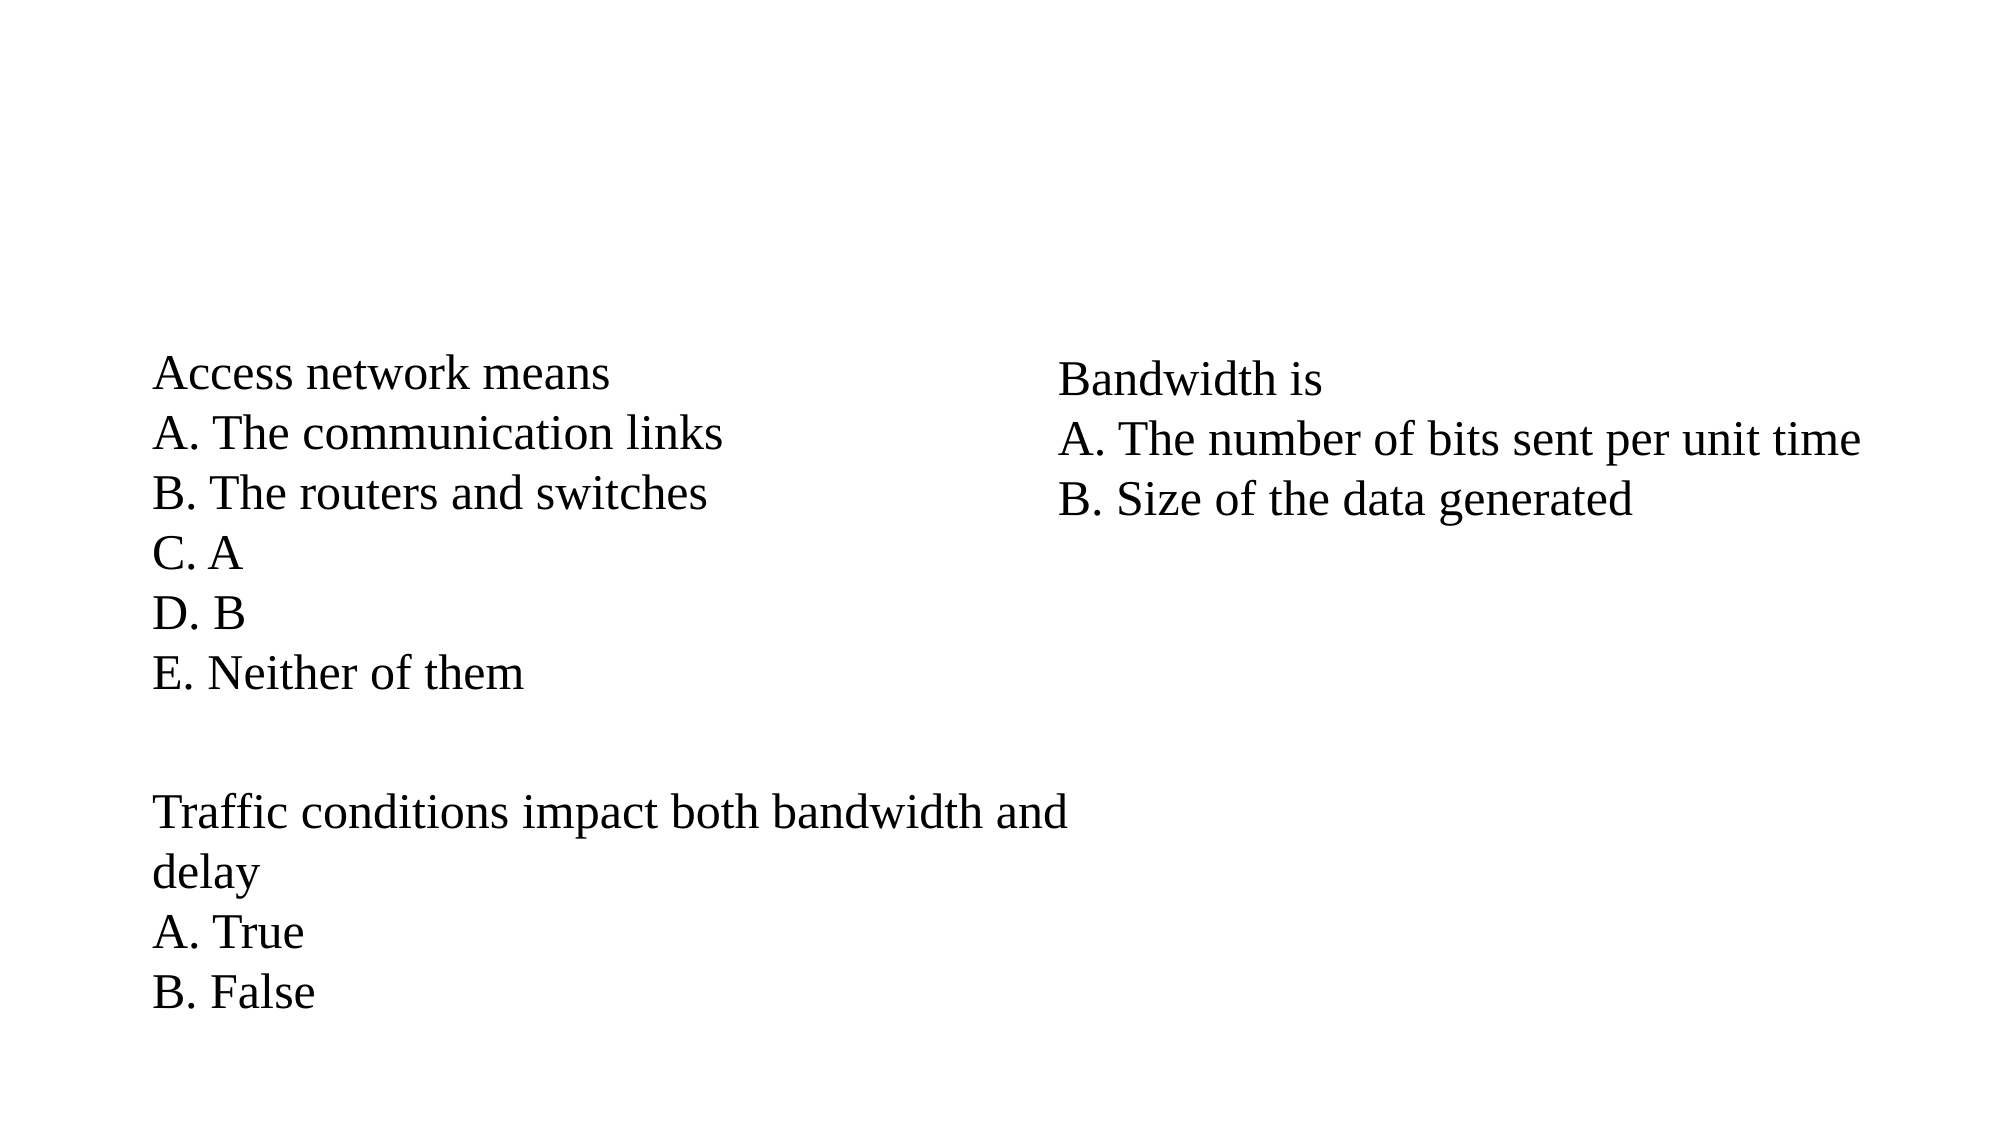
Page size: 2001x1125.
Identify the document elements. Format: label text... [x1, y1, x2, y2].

text_box Traffic conditions impact both bandwidth and delay A. True B. False [137, 771, 1138, 1027]
text_box Bandwidth is A. The number of bits sent per unit time B. Size of the data generated [1043, 337, 2000, 533]
text_box Access network means A. The communication links B. The routers and switches C. A D. B E. Neither of them [137, 332, 1138, 707]
